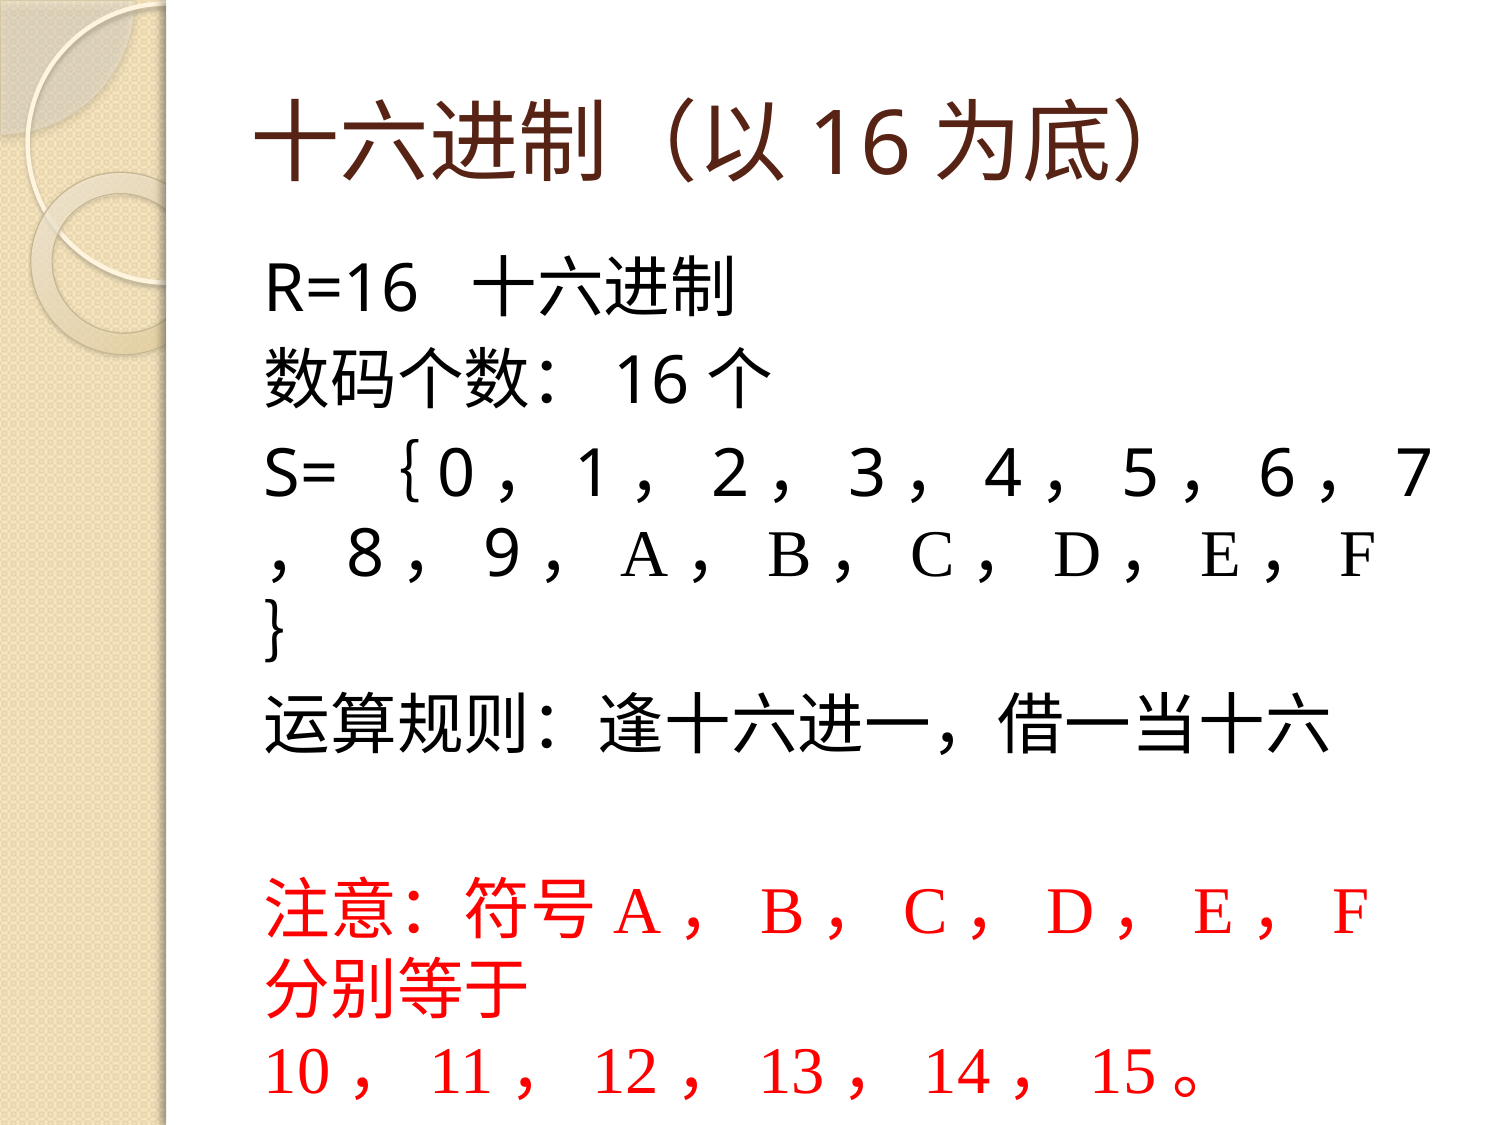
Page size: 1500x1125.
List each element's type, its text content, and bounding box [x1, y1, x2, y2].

title 十六进制（以16为底） [235, 45, 1466, 233]
list R=16 十六进制 数码个数：16个 S=｛0，1，2，3，4，5，6，7，8，9，A，B，C，D，E，F｝ 运算规则：逢十六进一，借一当十六 注意：符号A，B，C，D，E，F分别等于10，11，12，13，14，15。 [235, 237, 1466, 1025]
